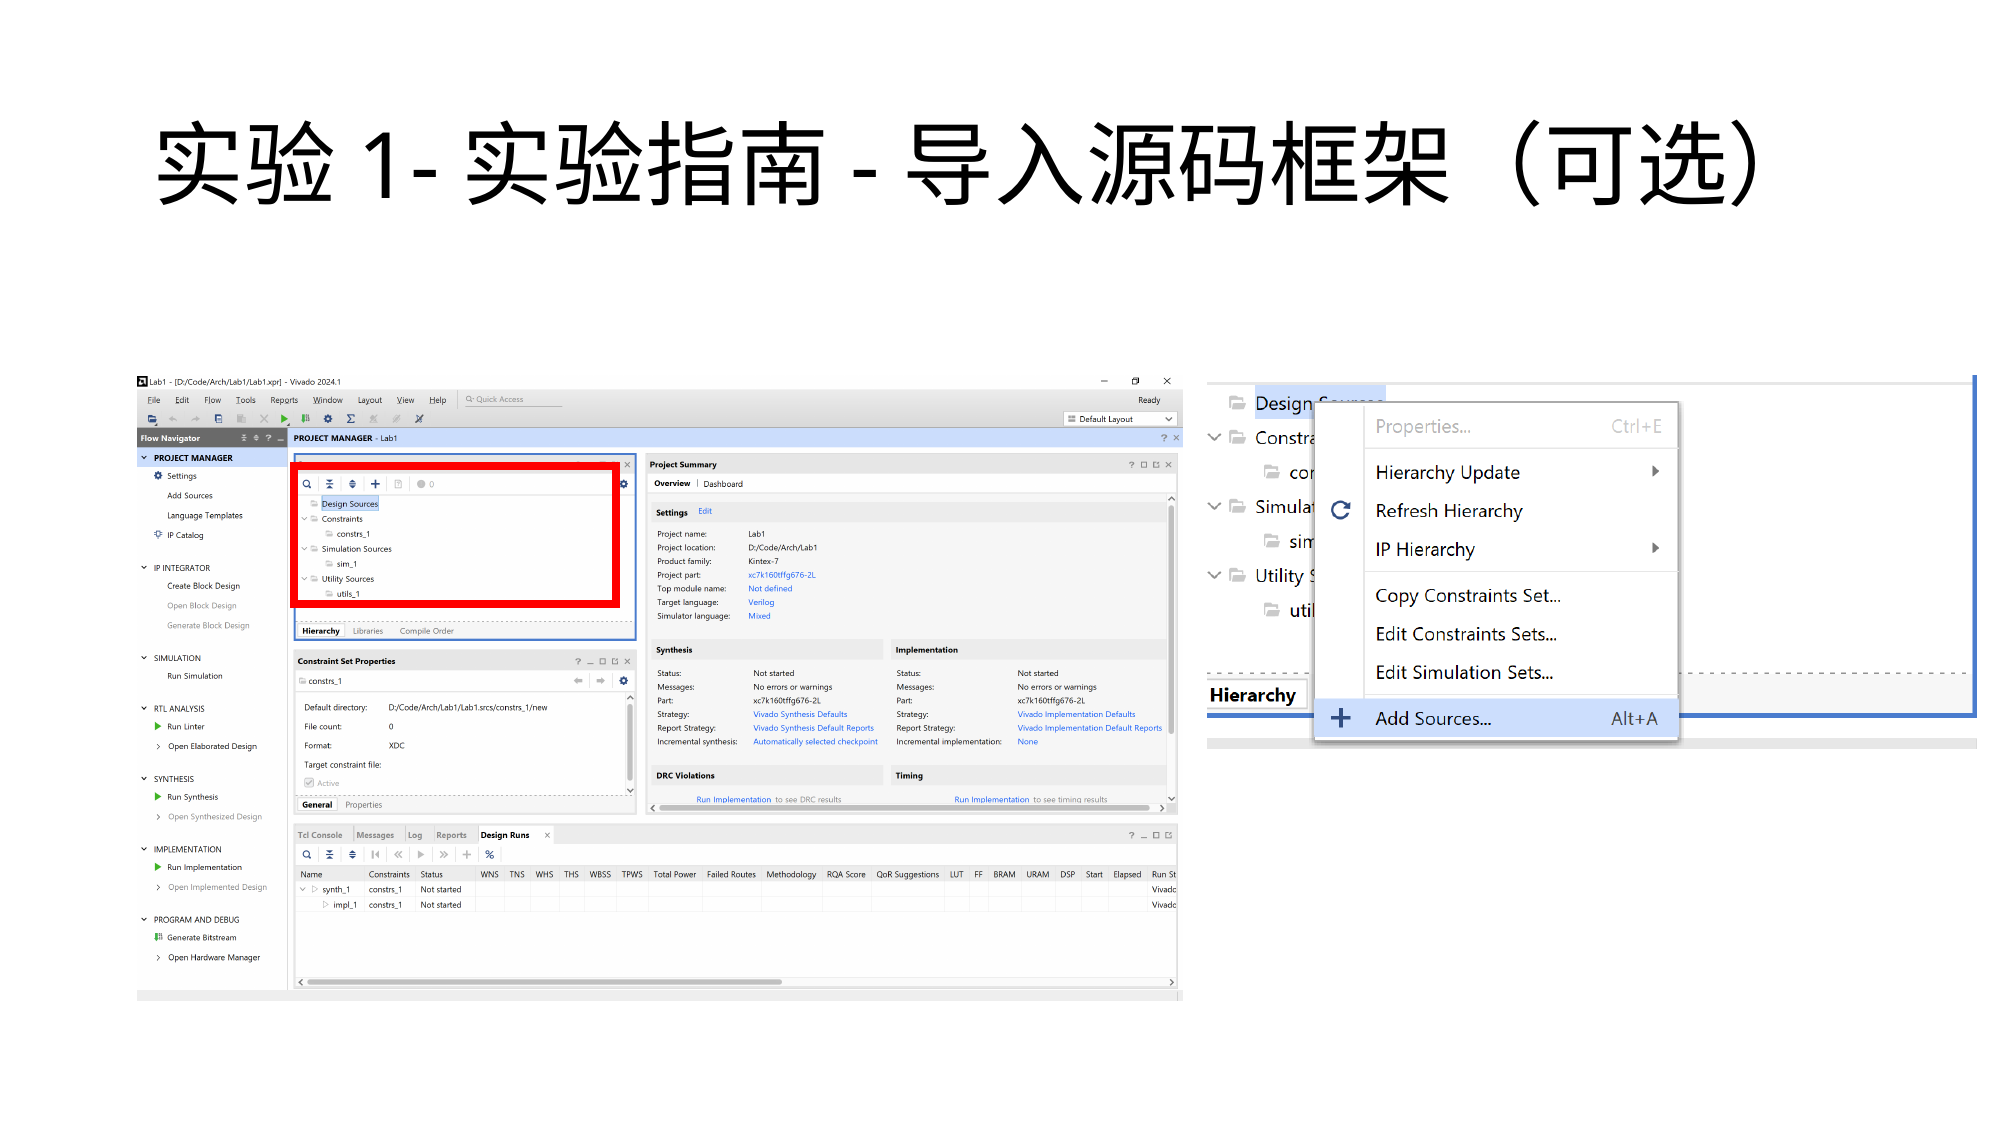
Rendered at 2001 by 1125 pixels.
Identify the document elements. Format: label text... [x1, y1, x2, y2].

title 实验1-实验指南-导入源码框架（可选） [137, 59, 1863, 278]
picture [1207, 375, 1980, 749]
picture [137, 375, 1183, 1001]
